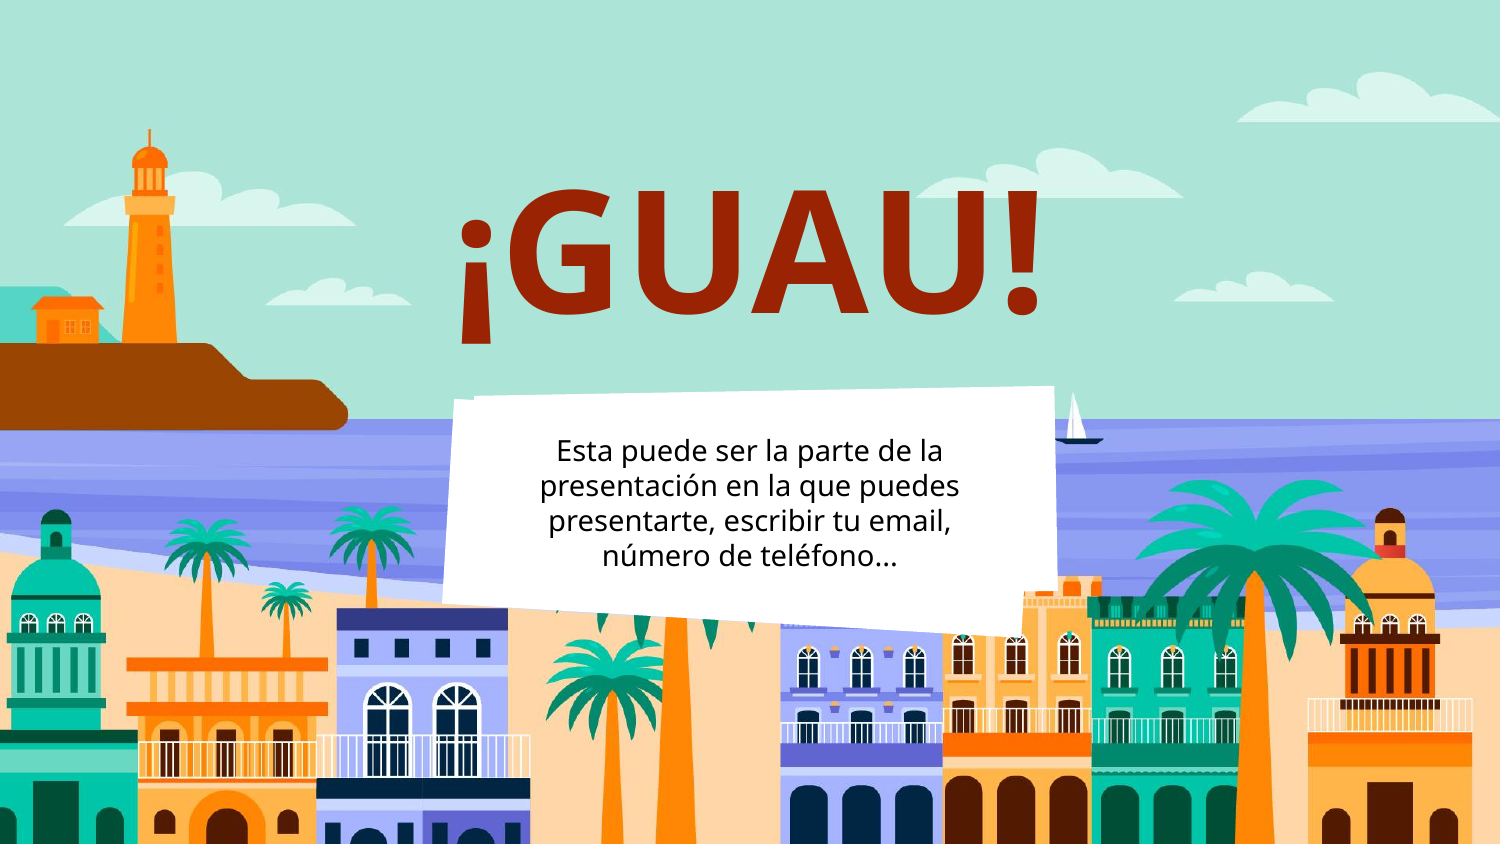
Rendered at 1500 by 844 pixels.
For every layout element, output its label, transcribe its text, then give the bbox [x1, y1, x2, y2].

title ¡GUAU! [343, 152, 1157, 364]
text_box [441, 385, 1059, 639]
picture [0, 0, 1500, 844]
